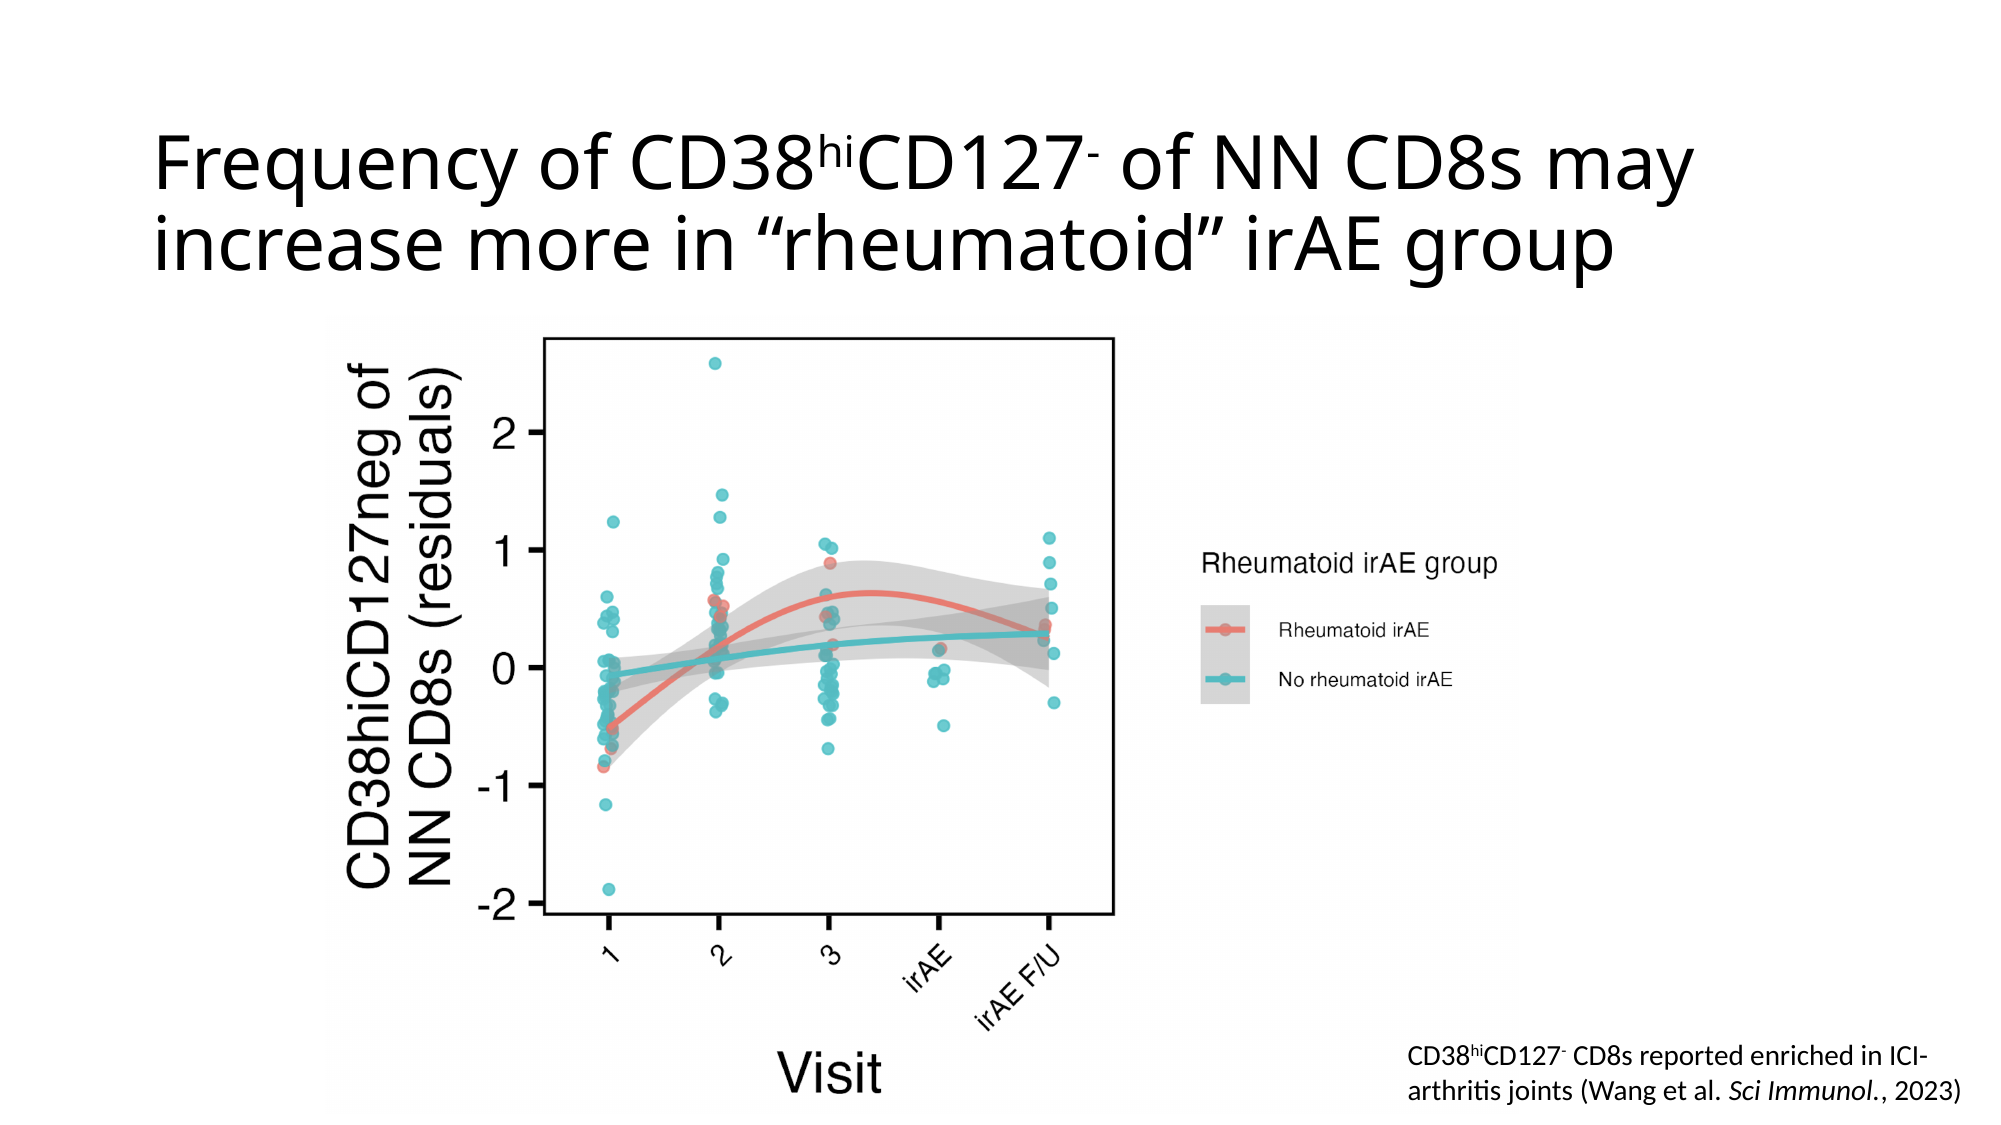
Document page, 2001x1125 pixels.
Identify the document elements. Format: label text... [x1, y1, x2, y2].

text_box CD38hiCD127- CD8s reported enriched in ICI-arthritis joints (Wang et al. Sci Immunol., 2023) [1519, 1028, 2000, 1114]
picture [325, 315, 1519, 1114]
title Frequency of CD38hiCD127- of NN CD8s may increase more in “rheumatoid” irAE group [137, 97, 1843, 315]
